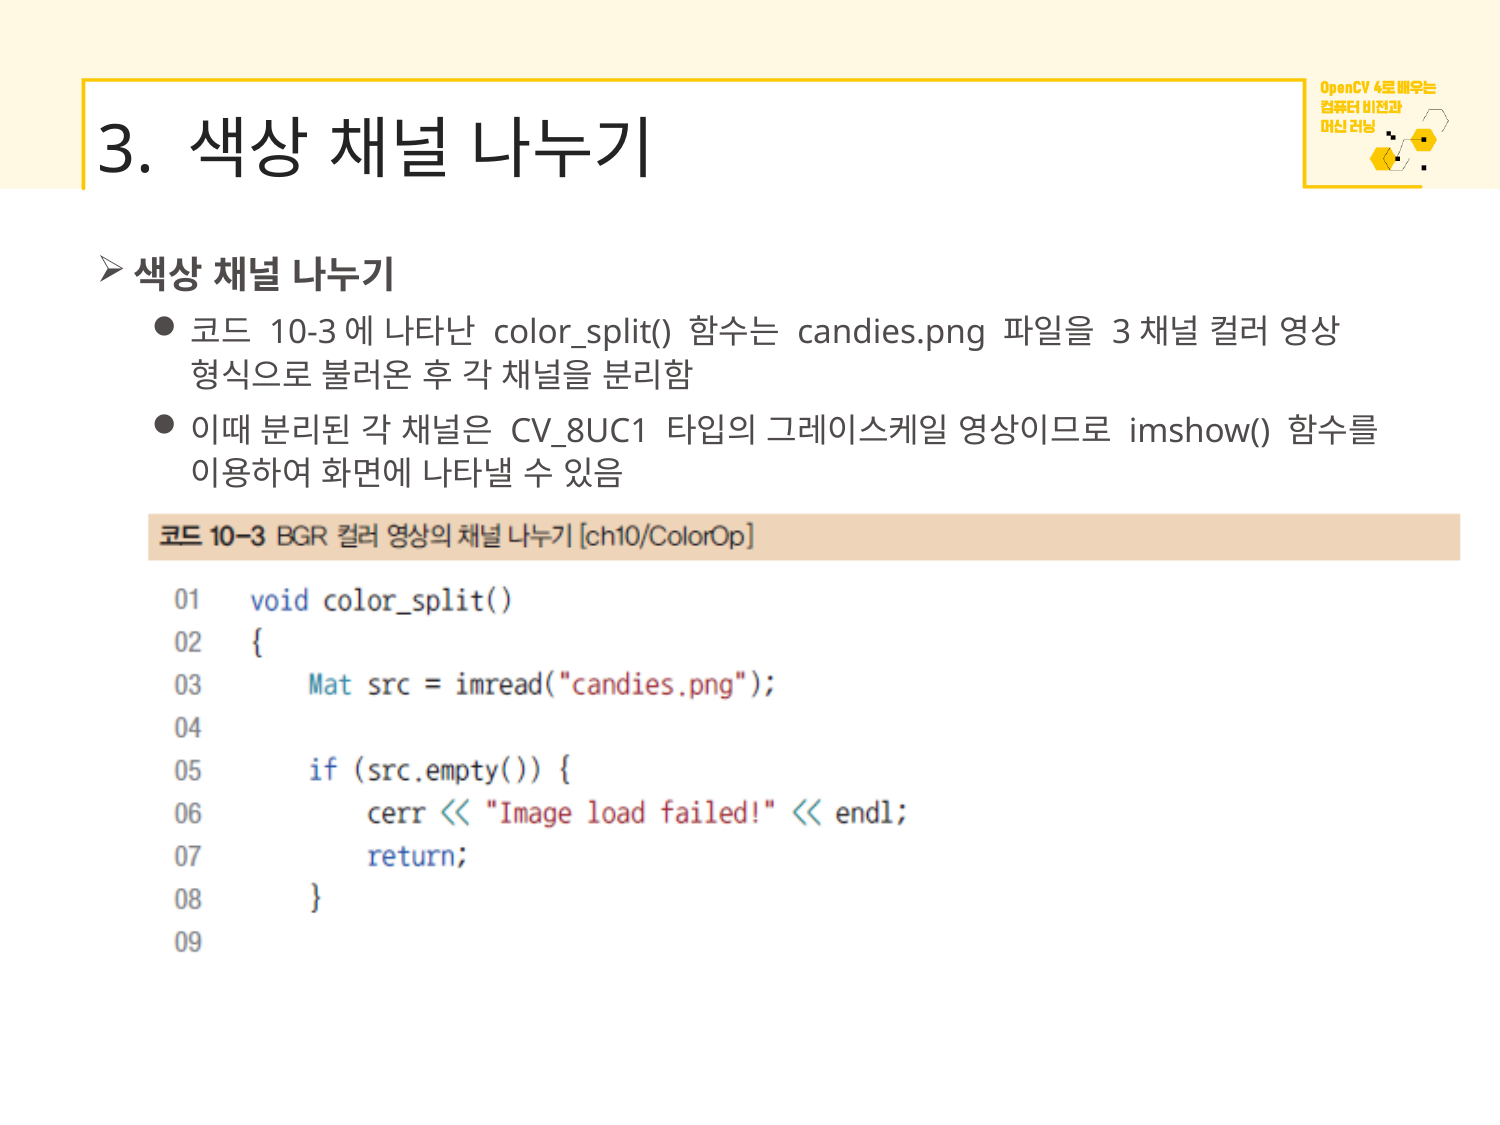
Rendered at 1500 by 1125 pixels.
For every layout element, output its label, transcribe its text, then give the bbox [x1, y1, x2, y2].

list 색상 채널 나누기 코드 10-3에 나타난 color_split() 함수는 candies.png 파일을 3채널 컬러 영상 형식으로 불러온 후 각 채널을 분리함 이때 분리된 각 채널은 CV_8UC1 타입의 그레이스케일 영상이므로 imshow() 함수를 이용하여 화면에 나타낼 수 있음 [81, 239, 1412, 1054]
picture [0, 0, 1500, 1125]
title 3. 색상 채널 나누기 [82, 61, 1413, 193]
